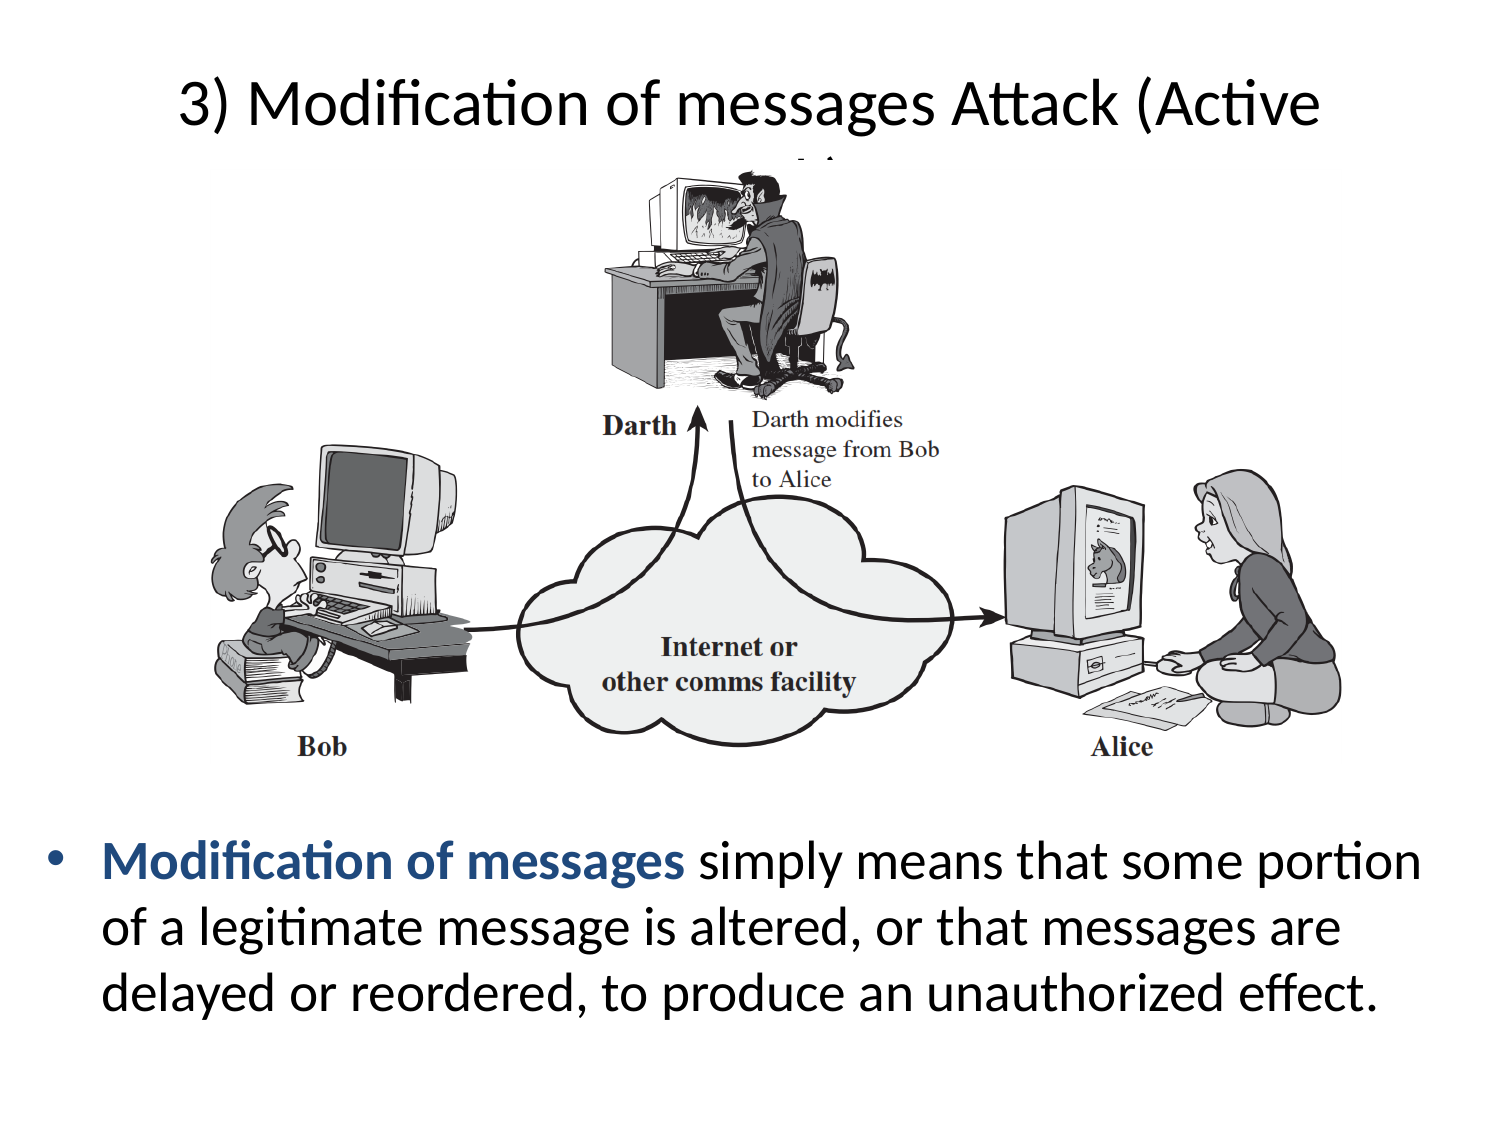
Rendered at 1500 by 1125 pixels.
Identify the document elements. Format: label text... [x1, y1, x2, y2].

picture [206, 160, 1343, 764]
list Modification of messages simply means that some portion of a legitimate message is altered, or that messages are delayed or reordered, to produce an unauthorized effect. [31, 816, 1469, 1034]
title 3) Modification of messages Attack (Active Attack) [75, 45, 1425, 233]
